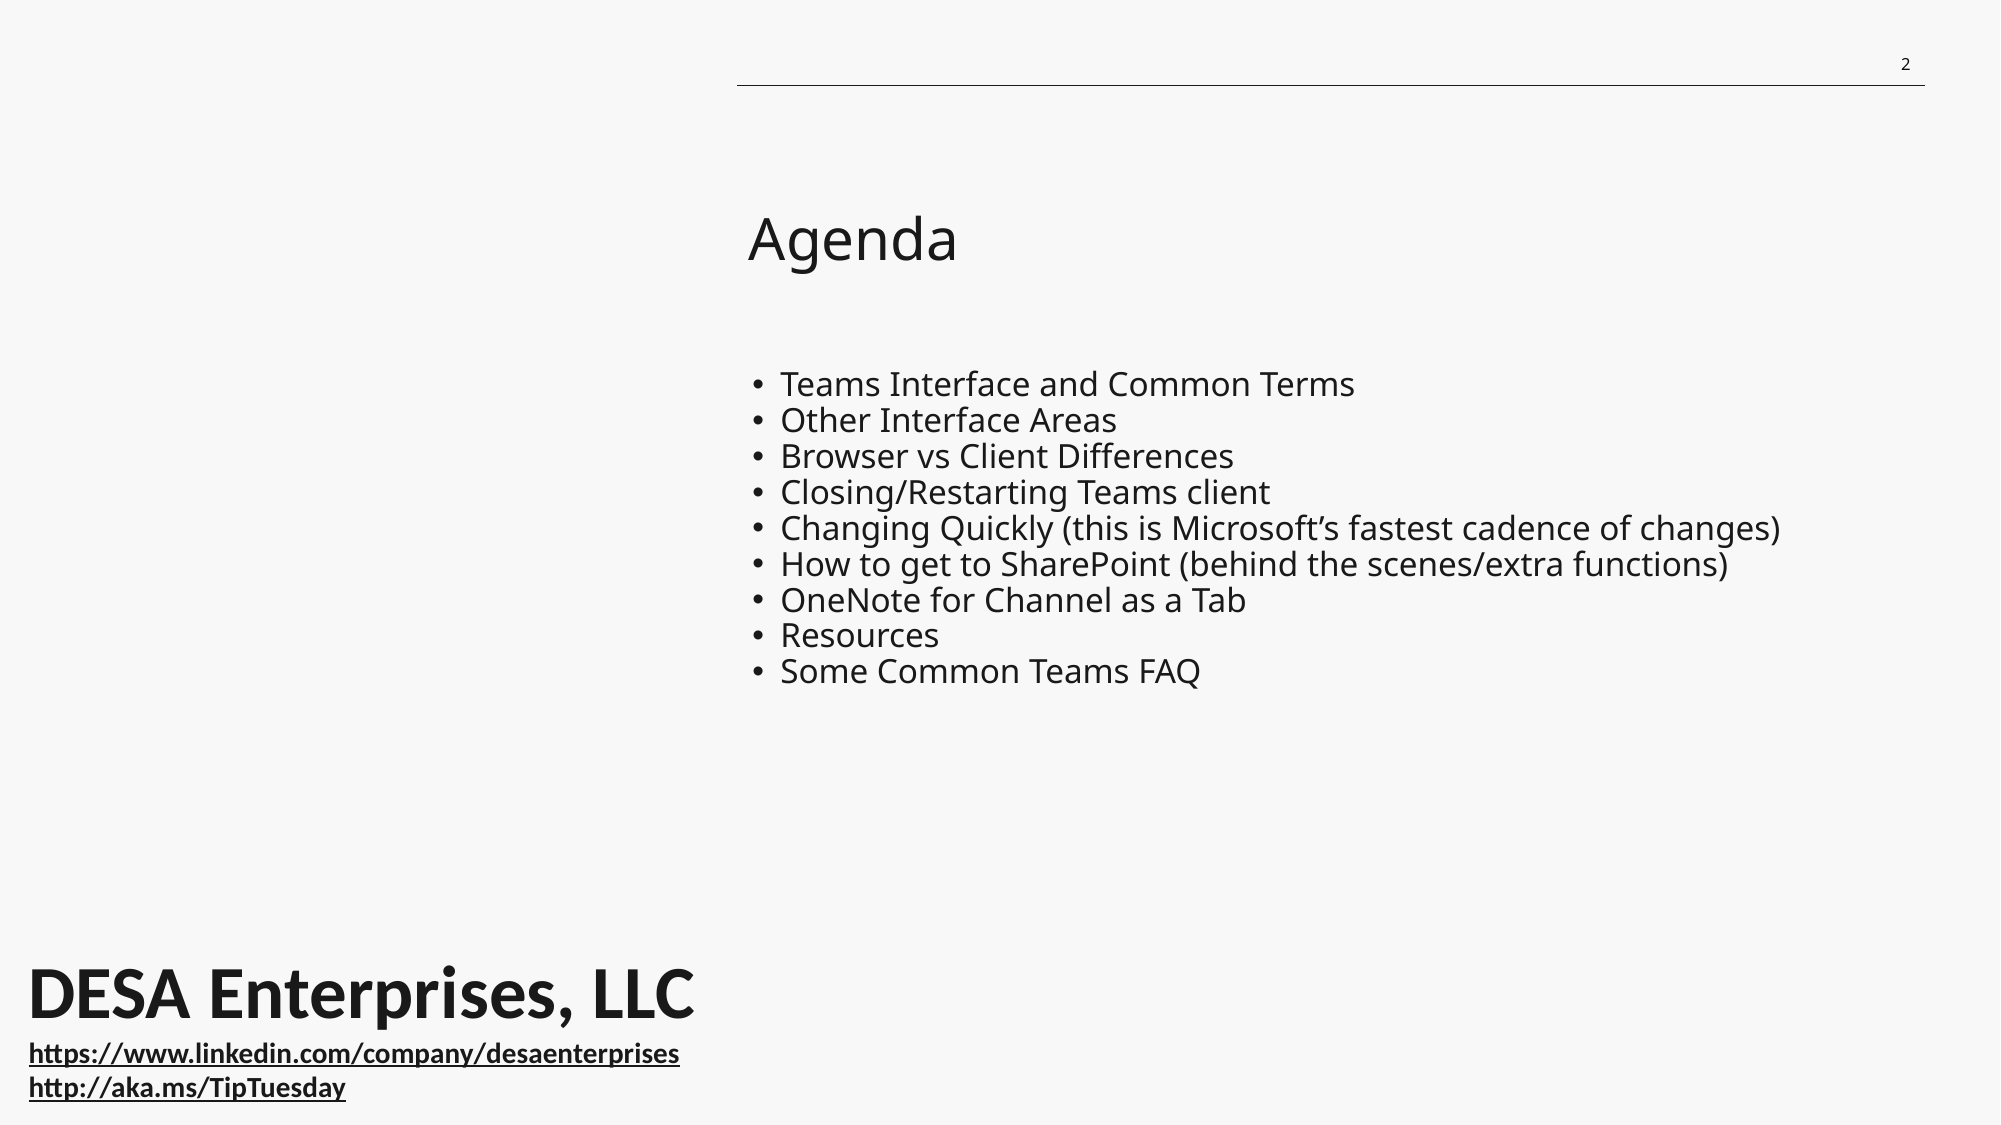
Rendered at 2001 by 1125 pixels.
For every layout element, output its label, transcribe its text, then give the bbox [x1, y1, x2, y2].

slide_number 2 [1713, 46, 1926, 84]
text_box DESA Enterprises, LLC https://www.linkedin.com/company/desaenterprises http://aka.ms/TipTuesday [13, 936, 164, 1087]
list Teams Interface and Common Terms Other Interface Areas Browser vs Client Differences Closing/Restarting Teams client Changing Quickly (this is Microsoft’s fastest cadence of changes) How to get to SharePoint (behind the scenes/extra functions) OneNote for Channel as a Tab Resources Some Common Teams FAQ [737, 360, 1926, 1008]
title Agenda [733, 181, 1926, 303]
